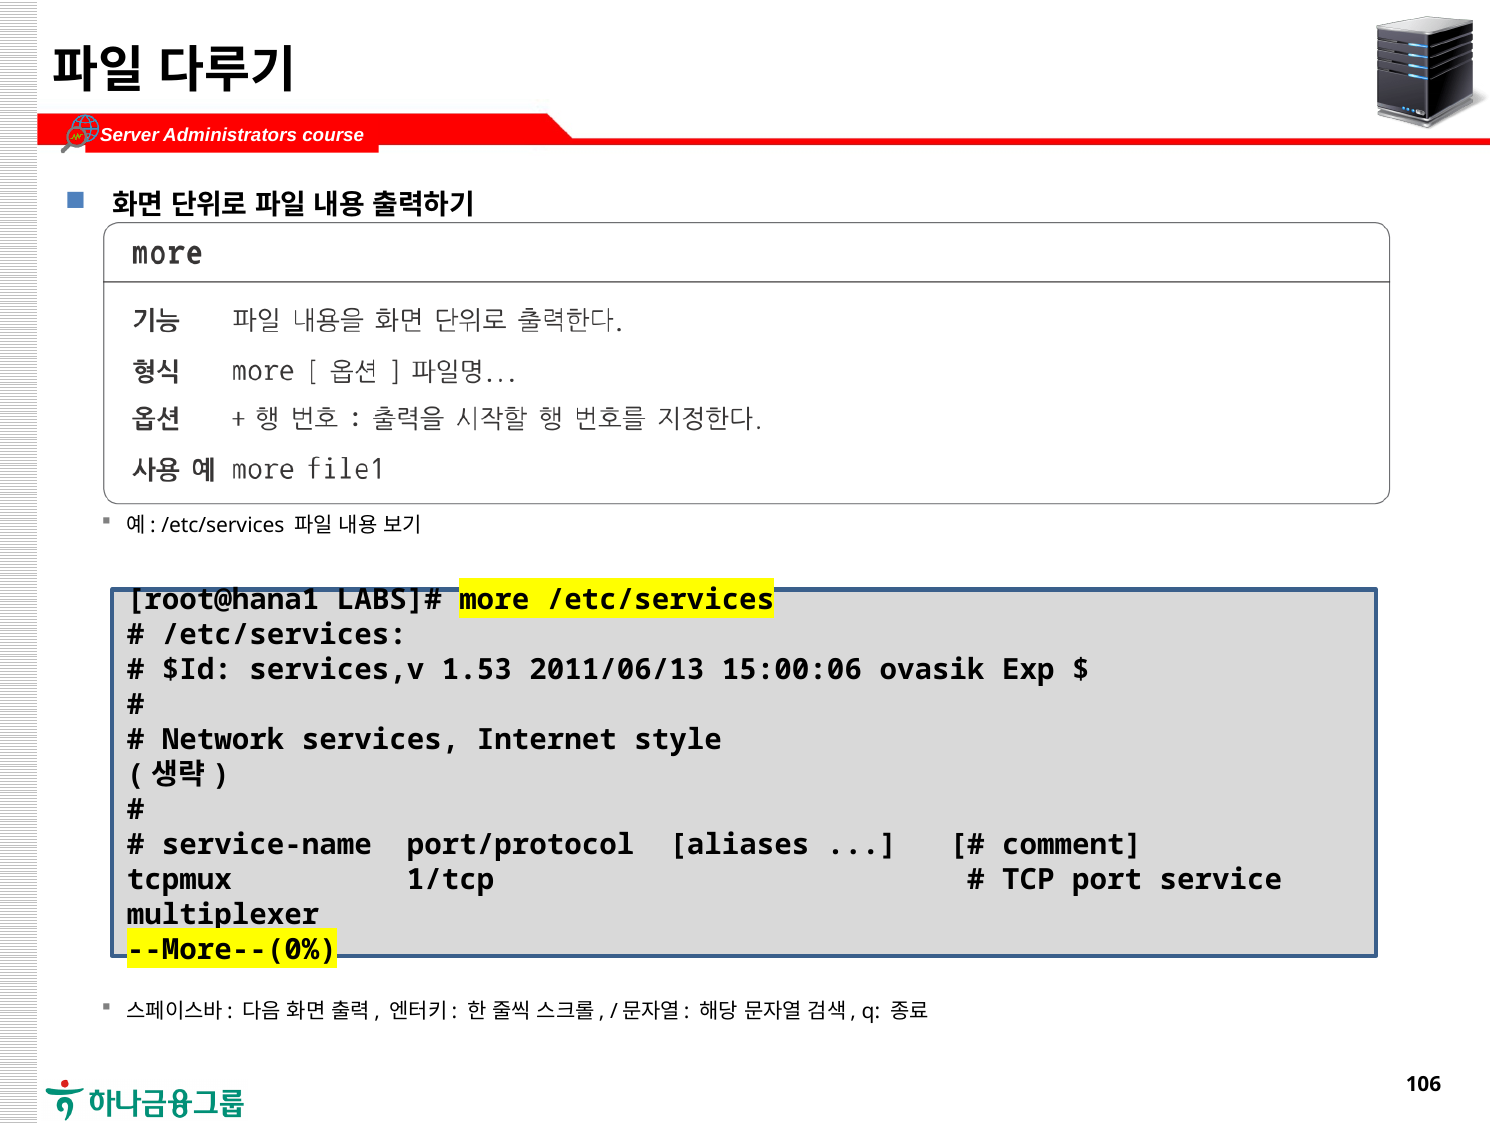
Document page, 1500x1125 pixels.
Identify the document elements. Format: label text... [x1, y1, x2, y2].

picture [100, 220, 1391, 505]
picture [41, 1079, 248, 1121]
list 화면 단위로 파일 내용 출력하기 아직 출력되지 않은 내용이 더 있으면 화면 하단에 ‘--More--(0%)’와 같이 표시 예: /etc/services 파일 내용 보기 스페이스바: 다음 화면 출력, 엔터키: 한 줄씩 스크롤, /문자열: 해당 문자열 검색, q: 종료 [50, 162, 1425, 1038]
picture [38, 7, 1495, 167]
text_box [root@hana1 LABS]# more /etc/services # /etc/services: # $Id: services,v 1.53 2011/06/13 15:00:06 ovasik Exp $ # # Network services, Internet style (생략) # # service-name port/protocol [aliases ...] [# comment] tcpmux 1/tcp # TCP port service multiplexer --More--(0%) [110, 587, 1378, 958]
title 파일 다루기 [37, 22, 1425, 113]
